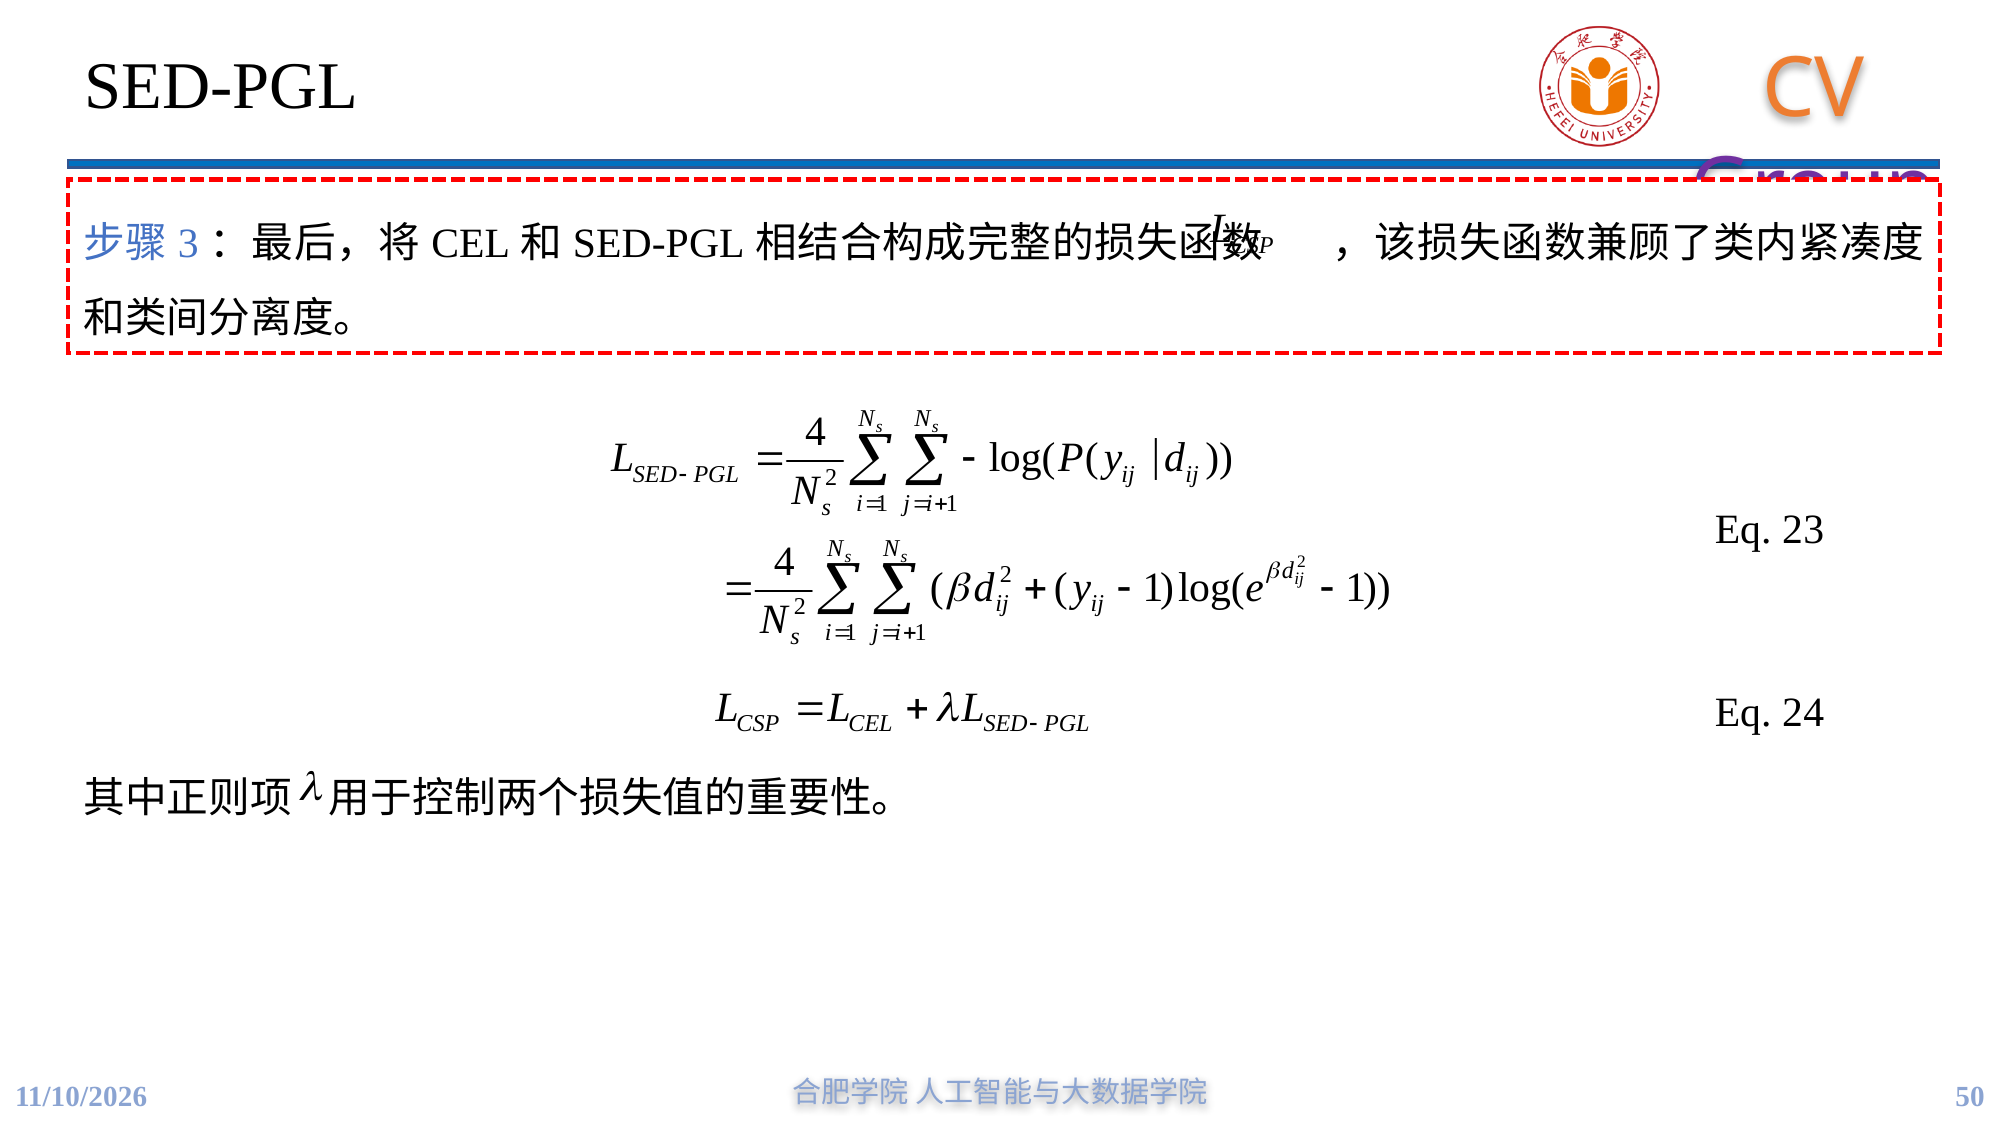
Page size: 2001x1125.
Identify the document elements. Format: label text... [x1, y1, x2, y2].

slide_number 50 [1550, 1065, 2000, 1125]
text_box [606, 402, 1394, 653]
text_box Eq. 23 [1699, 494, 1850, 560]
title SED-PGL [69, 32, 903, 143]
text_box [295, 767, 327, 807]
picture [1530, 19, 1668, 150]
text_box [1205, 204, 1279, 260]
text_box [710, 683, 1095, 738]
list 步骤3：最后，将CEL和SED-PGL相结合构成完整的损失函数 ，该损失函数兼顾了类内紧凑度和类间分离度。 其中正则项 用于控制两个损失值的重要性。 [68, 183, 1940, 1014]
footer 合肥学院 人工智能与大数据学院 [662, 1065, 1338, 1125]
text_box Eq. 24 [1699, 677, 1850, 743]
text_box [67, 178, 1941, 354]
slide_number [0, 1065, 450, 1125]
